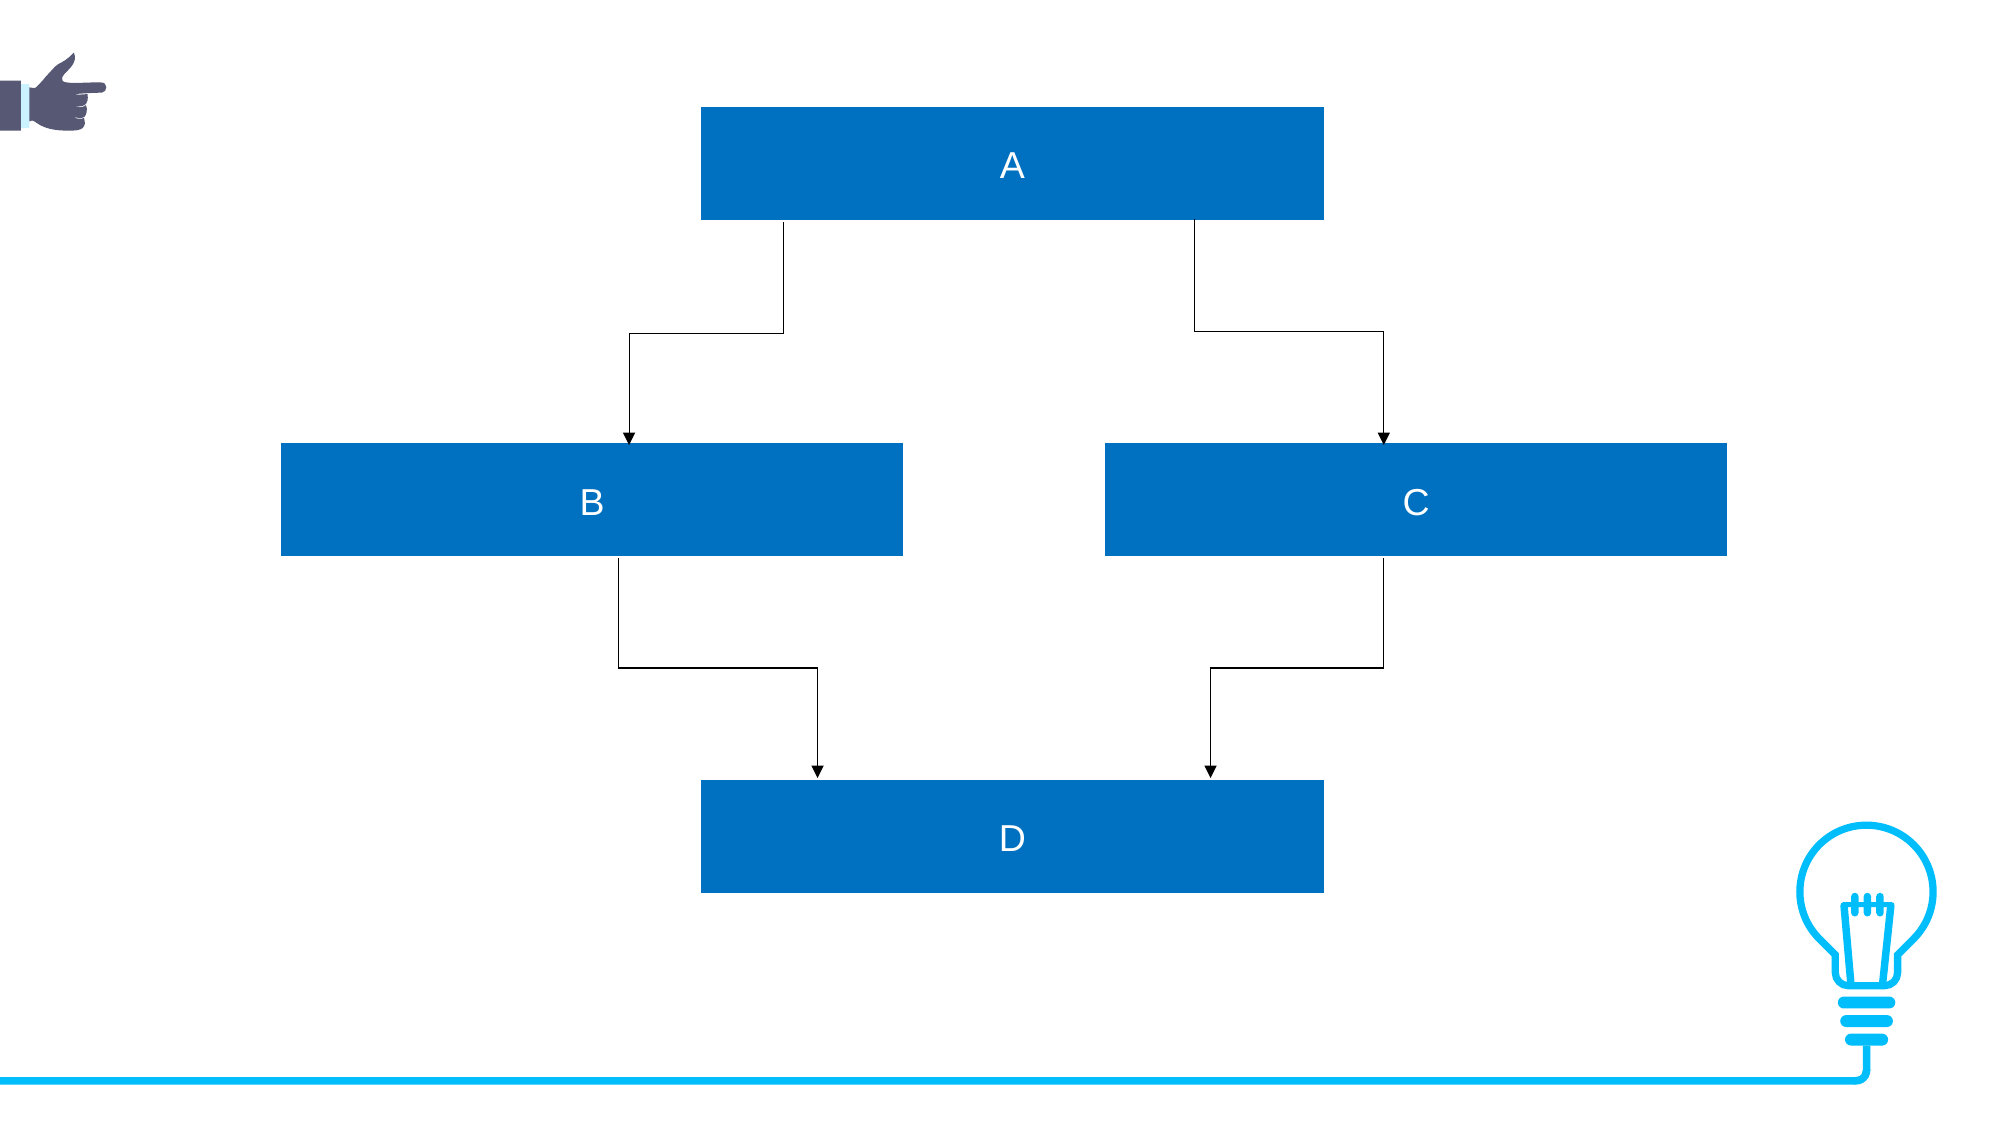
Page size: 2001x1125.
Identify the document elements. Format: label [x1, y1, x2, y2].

text_box [279, 105, 1729, 895]
text_box [0, 52, 107, 131]
